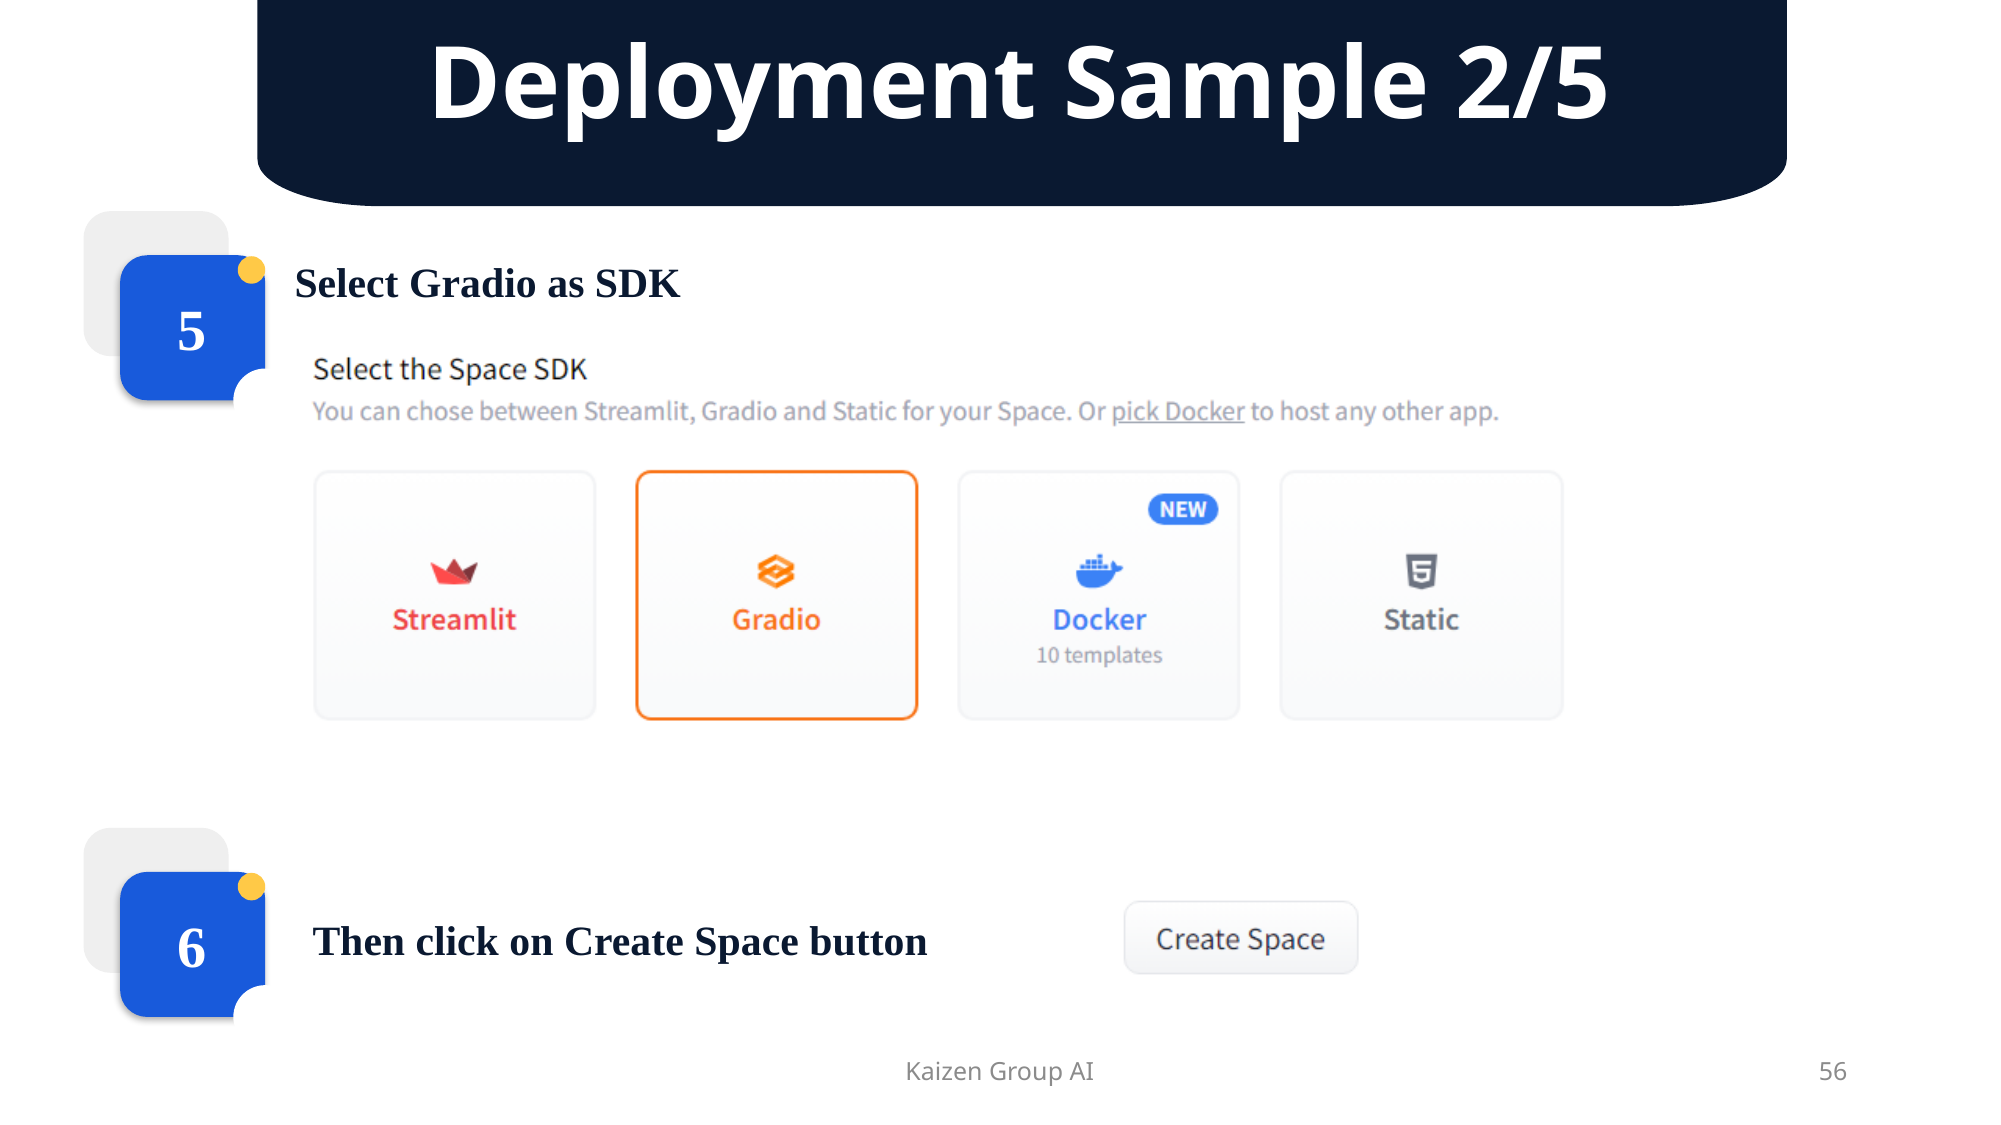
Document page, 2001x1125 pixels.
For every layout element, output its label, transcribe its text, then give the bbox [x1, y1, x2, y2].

picture [309, 353, 1572, 738]
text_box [82, 826, 298, 1050]
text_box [254, 0, 1789, 207]
picture [1110, 890, 1362, 984]
slide_number 56 [1412, 1042, 1863, 1103]
text_box Select Gradio as SDK [298, 248, 1039, 314]
footer Kaizen Group AI [662, 1042, 1338, 1103]
text_box Then click on Create Space button [298, 906, 1015, 972]
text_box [82, 209, 298, 433]
